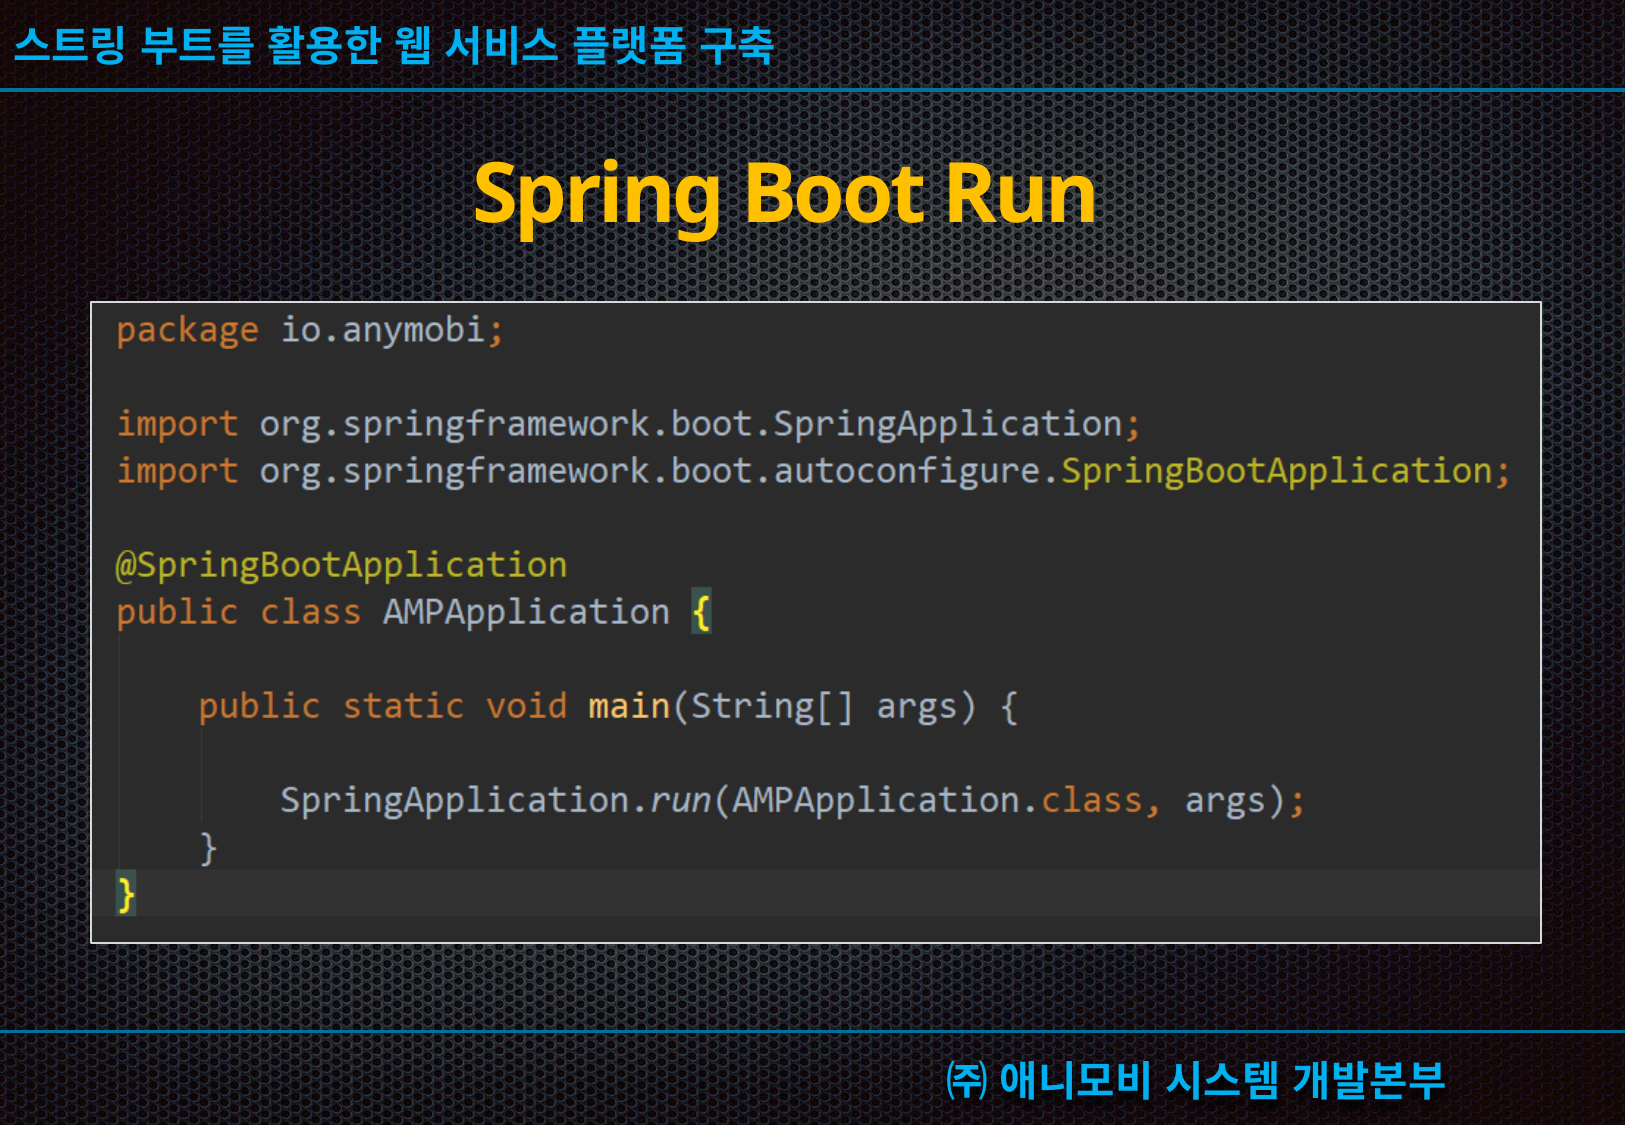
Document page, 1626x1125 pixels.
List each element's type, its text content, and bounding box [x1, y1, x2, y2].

picture [0, 93, 1625, 1029]
text_box Spring Boot Run [469, 137, 1226, 240]
picture [0, 0, 1625, 87]
picture [0, 1034, 1625, 1125]
